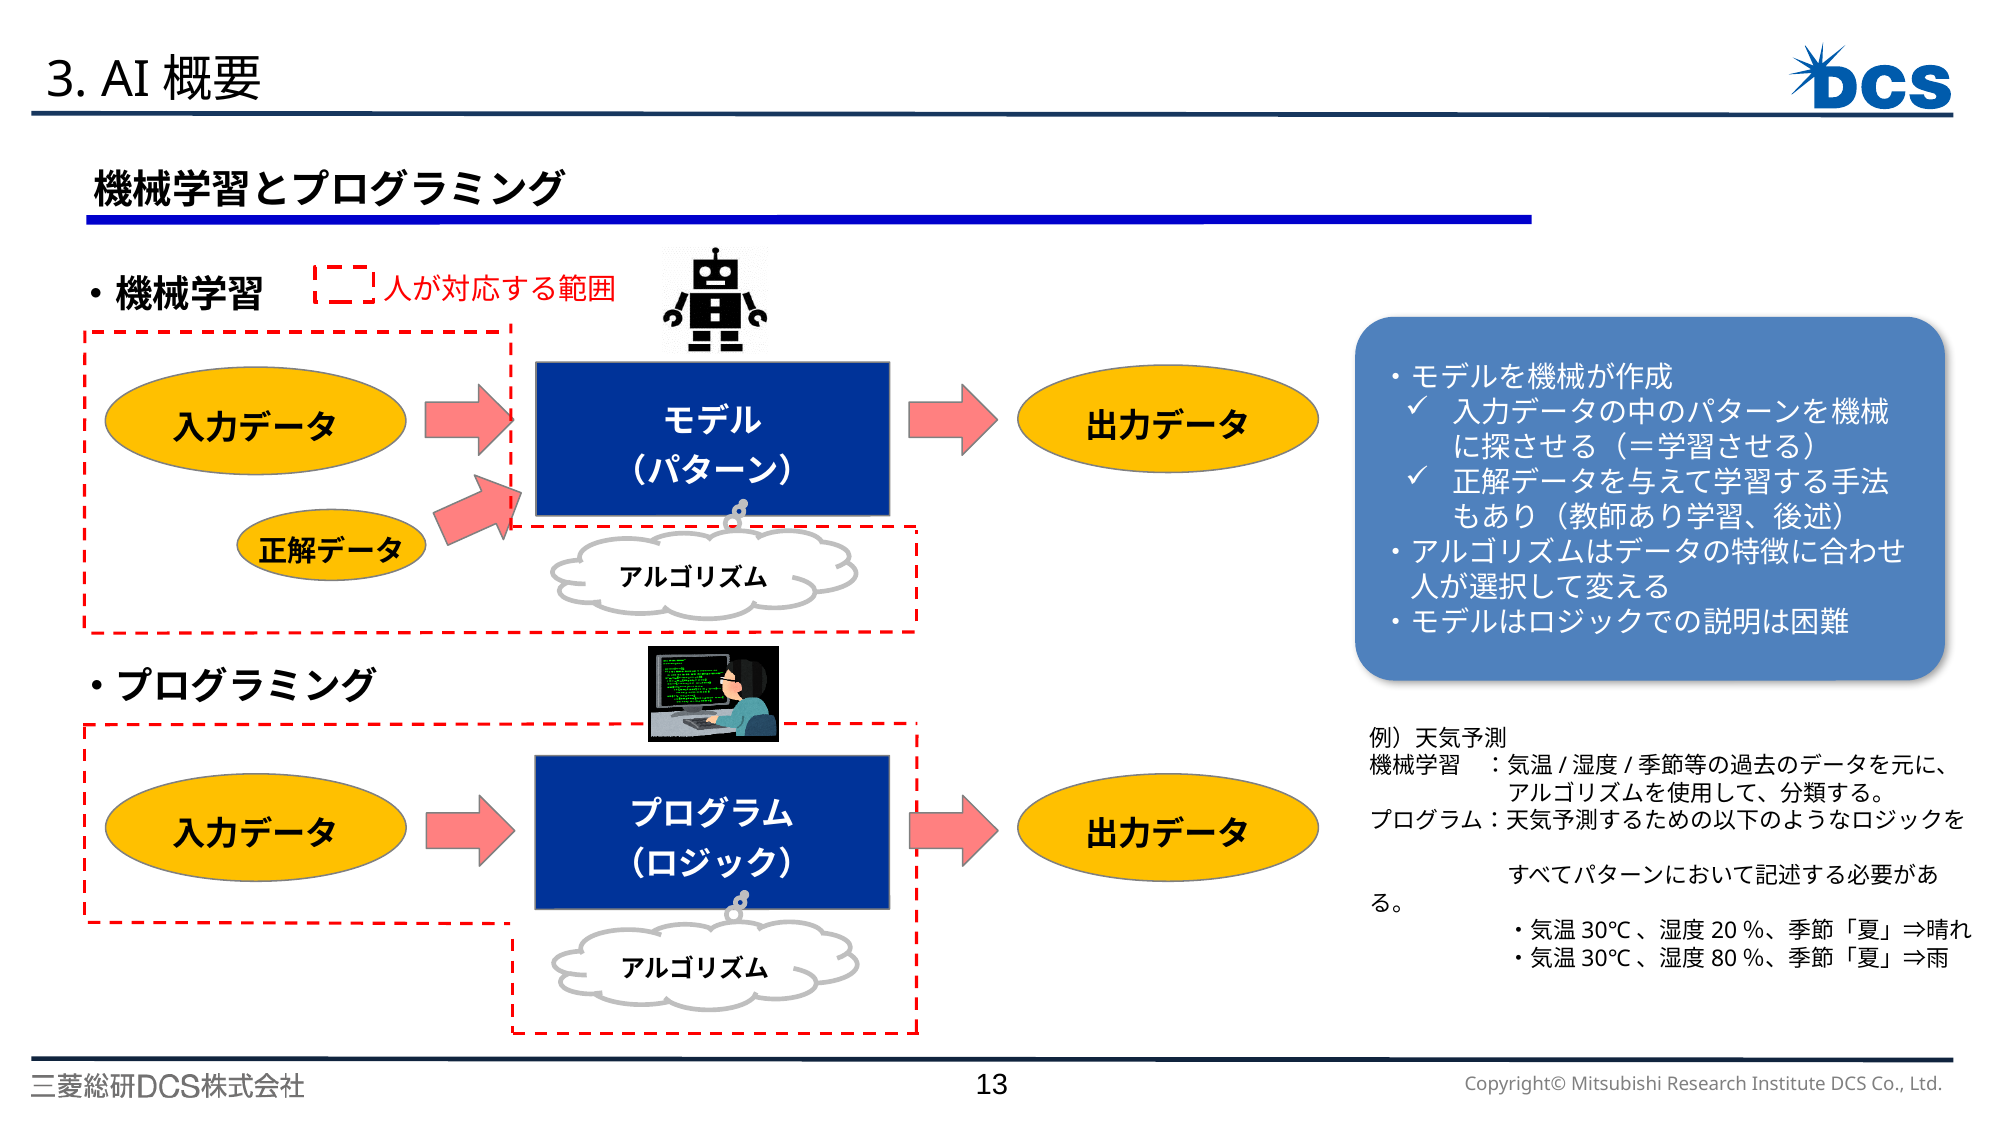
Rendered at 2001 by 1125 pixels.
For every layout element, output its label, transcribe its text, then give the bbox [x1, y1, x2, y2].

picture [31, 1073, 304, 1098]
picture [648, 646, 779, 742]
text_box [82, 723, 919, 1034]
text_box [78, 156, 1544, 221]
text_box 例）天気予測 機械学習 ：気温/湿度/季節等の過去のデータを元に、 アルゴリズムを使用して、分類する。 プログラム：天気予測するための以下のようなロジックを すべてパターンにおいて記述する必要がある。 ・気温30℃、湿度20％、季節「夏」⇒晴れ ・気温30℃、湿度80％、季節「夏」⇒雨 [1354, 716, 1991, 978]
text_box [923, 795, 999, 867]
title 3. AI概要 [31, 38, 1756, 110]
text_box ・プログラミング [63, 655, 489, 715]
text_box ・モデルを機械が作成 入力データの中のパターンを機械に探させる（＝学習させる） 正解データを与えて学習する手法もあり（教師あり学習、後述） ・アルゴリズムはデータの特徴に合わせ 人が選択して変える ・モデルはロジックでの説明は困難 [1355, 316, 1945, 681]
text_box 出力データ [1017, 773, 1319, 882]
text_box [62, 246, 1319, 634]
